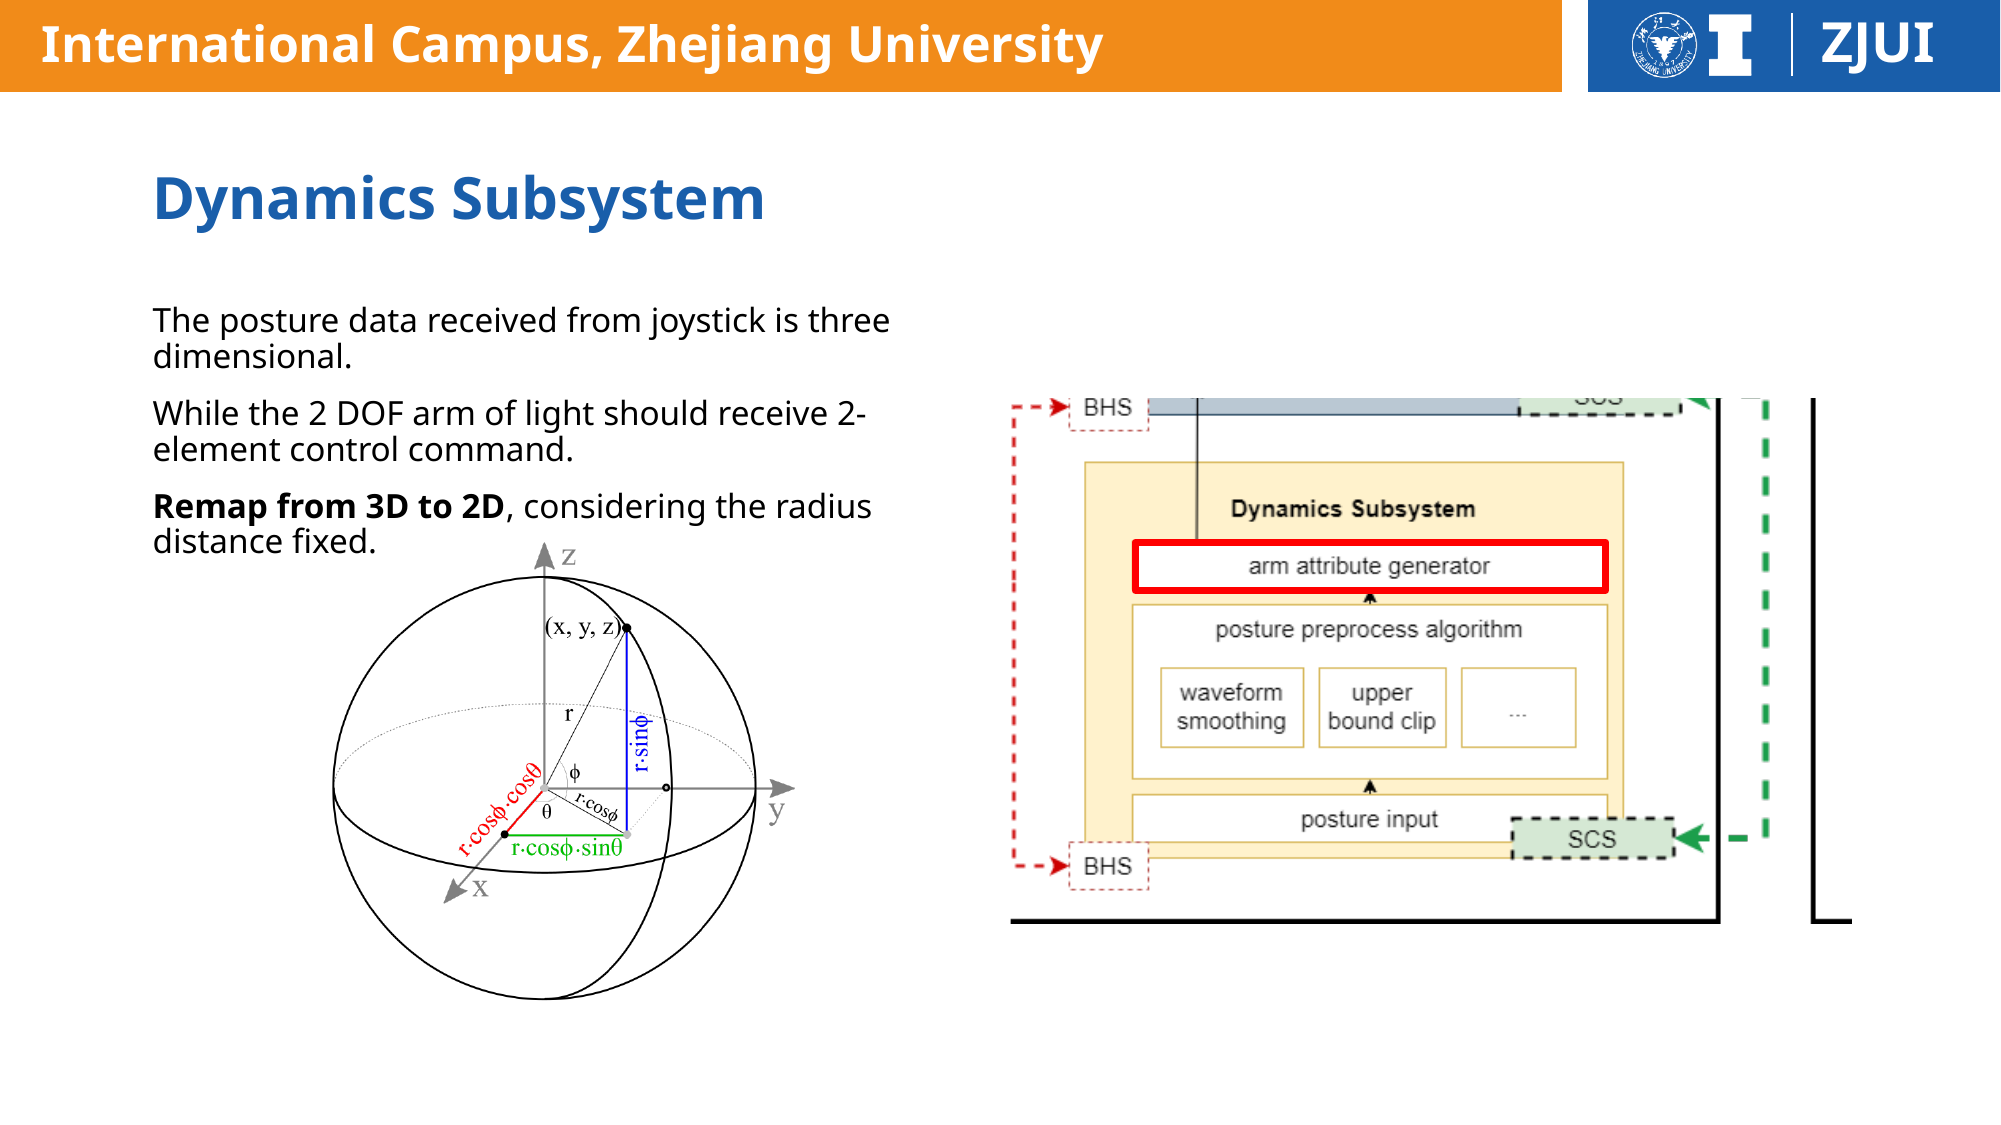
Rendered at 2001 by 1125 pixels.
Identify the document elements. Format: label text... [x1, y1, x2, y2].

title Dynamics Subsystem [137, 124, 1863, 278]
list The posture data received from joystick is three dimensional. While the 2 DOF arm of light should receive 2-element control command. Remap from 3D to 2D, considering the radius distance fixed. [137, 296, 1000, 1018]
picture [331, 542, 796, 1001]
picture [1614, 0, 1774, 114]
picture [1010, 398, 1852, 950]
